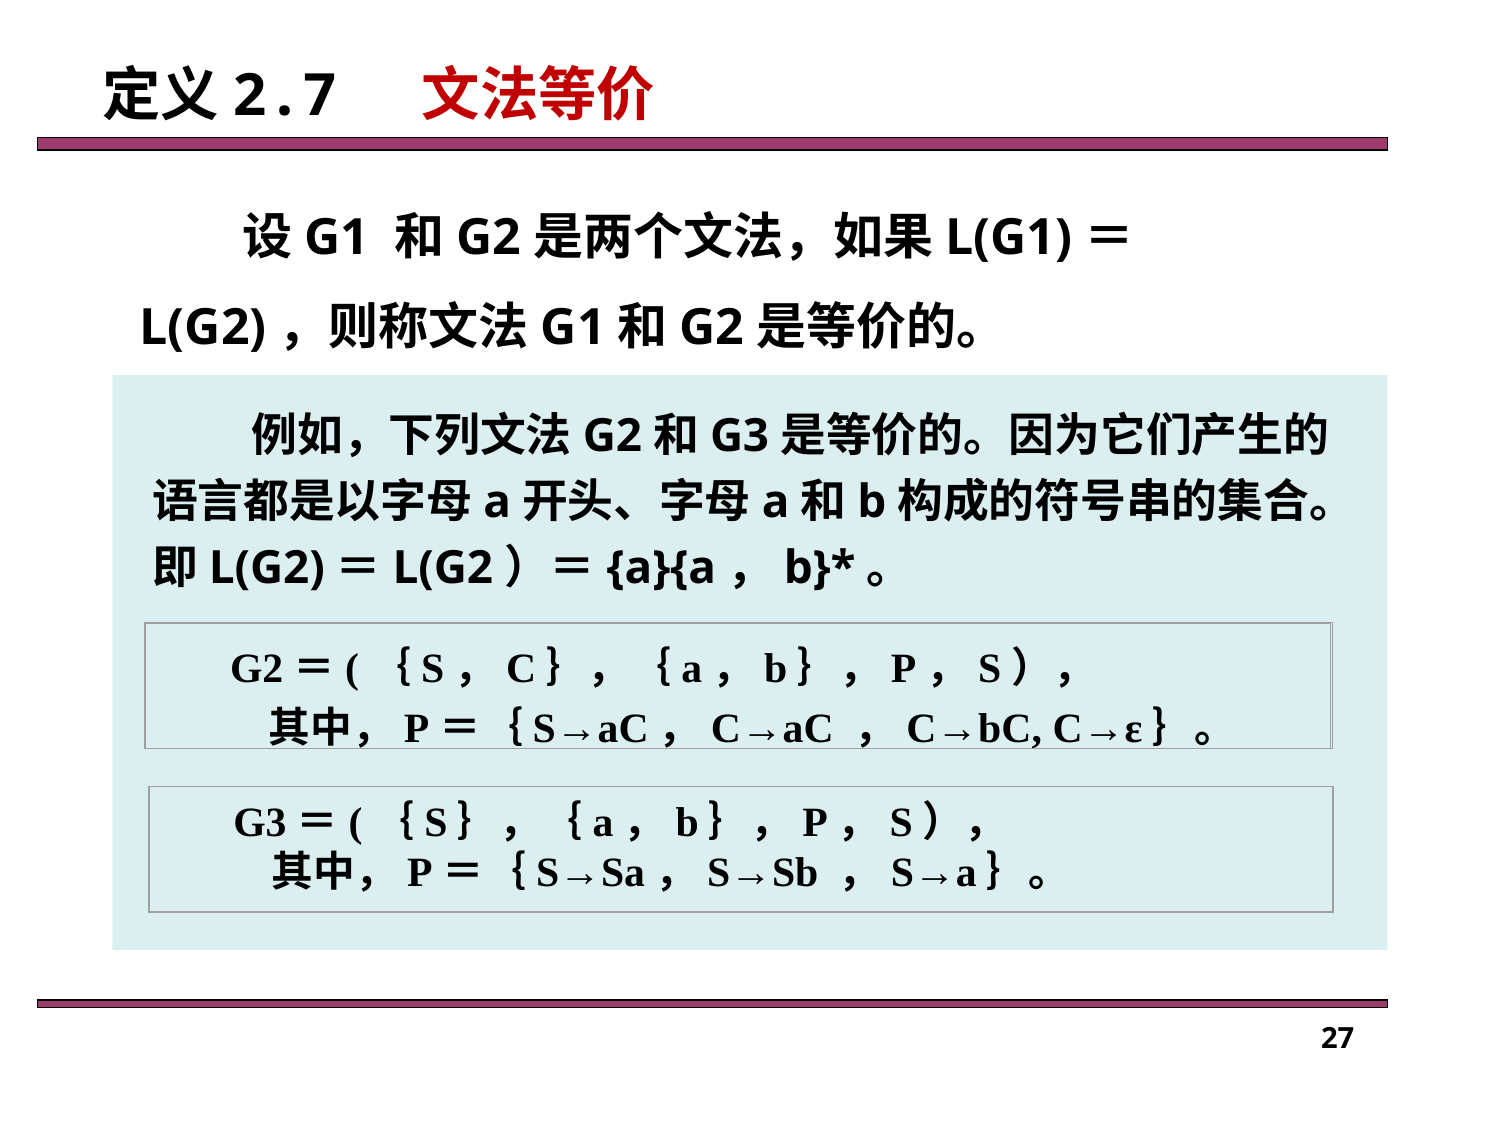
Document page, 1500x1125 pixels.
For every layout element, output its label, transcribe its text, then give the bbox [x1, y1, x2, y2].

text_box [112, 375, 1388, 950]
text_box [144, 622, 1333, 750]
text_box 设G1 和G2是两个文法，如果L(G1)＝L(G2)，则称文法G1和G2是等价的。 [125, 167, 1300, 362]
text_box 例如，下列文法G2和G3是等价的。因为它们产生的语言都是以字母a开头、字母a和b构成的符号串的集合。即L(G2)＝L(G2）＝{a}{a，b}*。 [137, 387, 1364, 601]
slide_number 27 [1162, 1012, 1500, 1075]
text_box 定义2.7 文法等价 [87, 50, 674, 135]
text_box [147, 786, 1335, 913]
